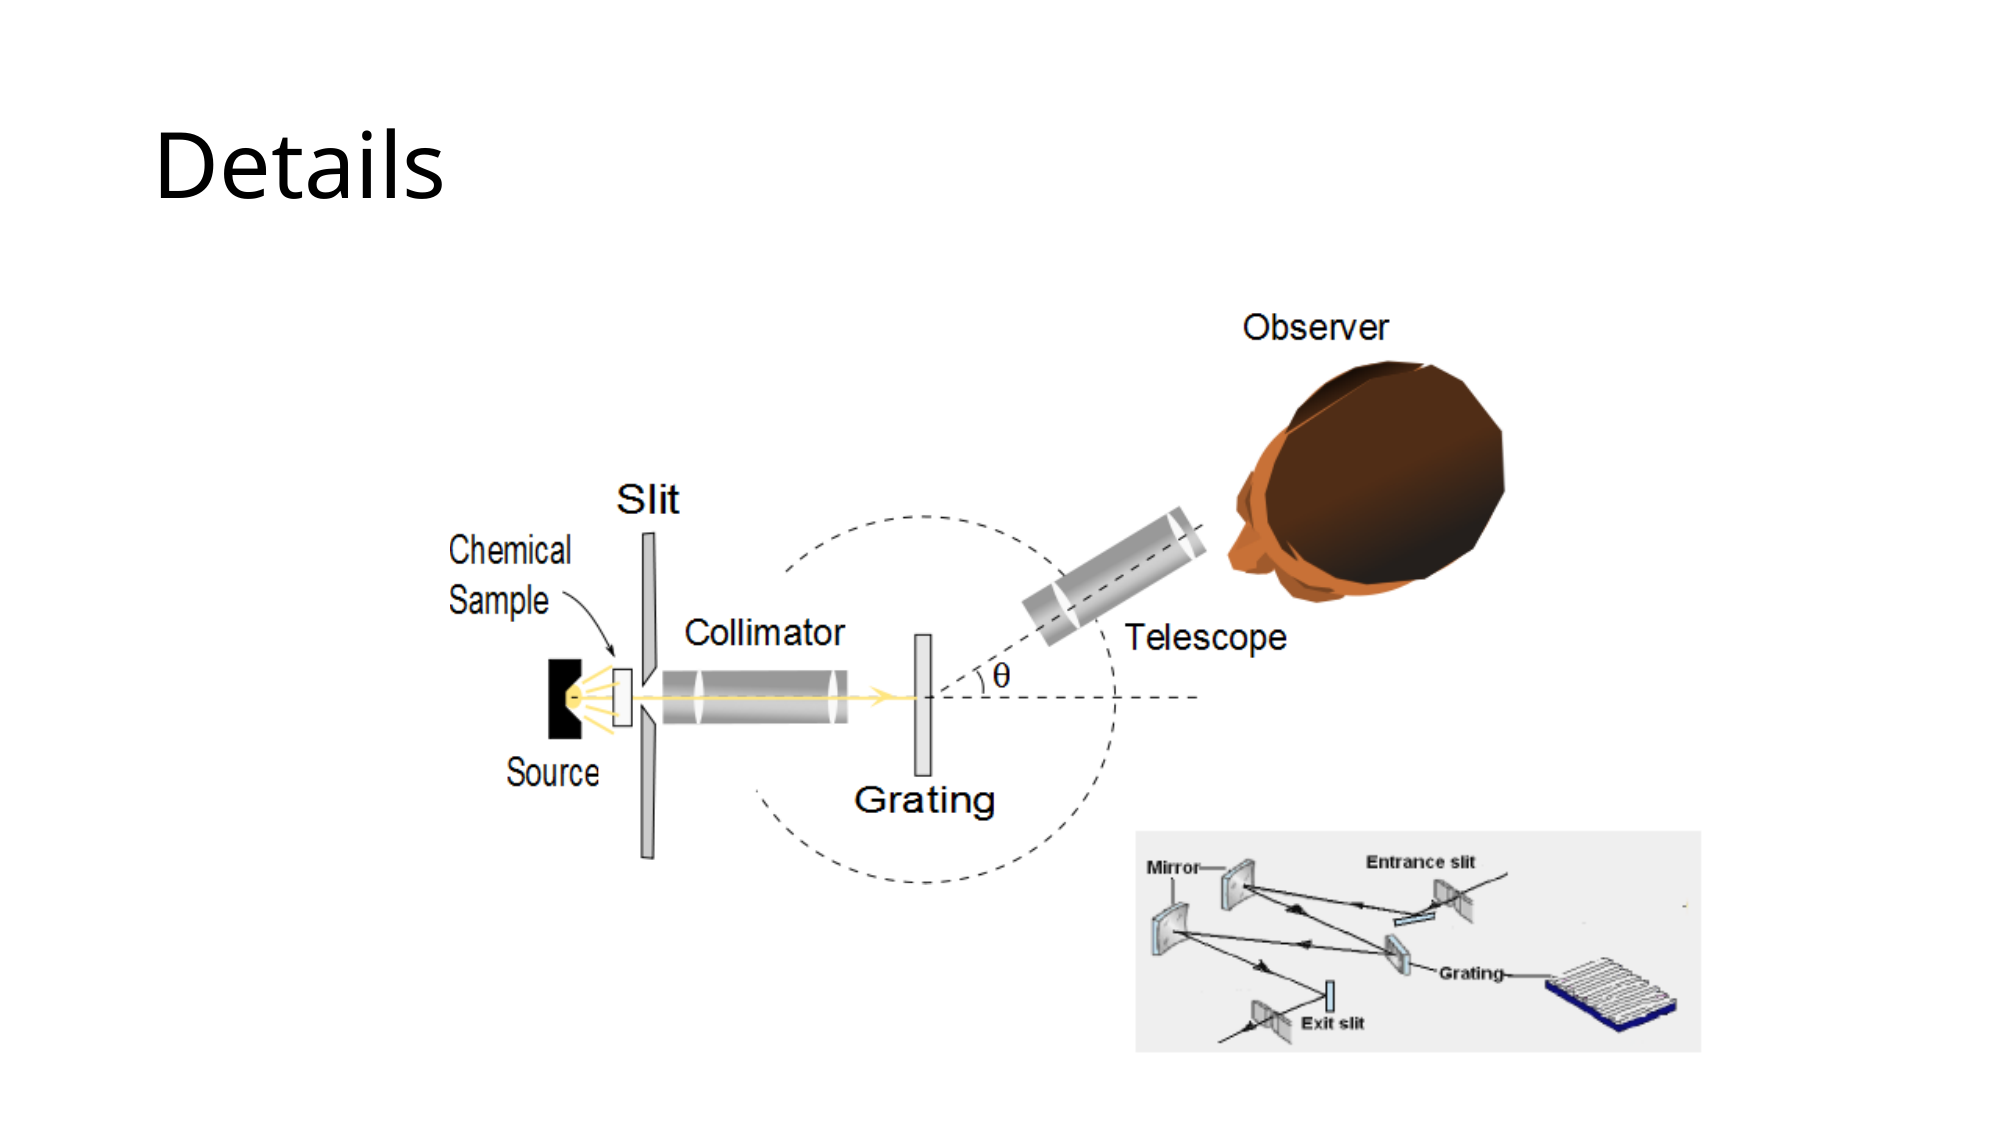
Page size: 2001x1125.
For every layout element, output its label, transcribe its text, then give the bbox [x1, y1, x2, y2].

title Details [137, 59, 1863, 278]
picture [449, 312, 1707, 1060]
